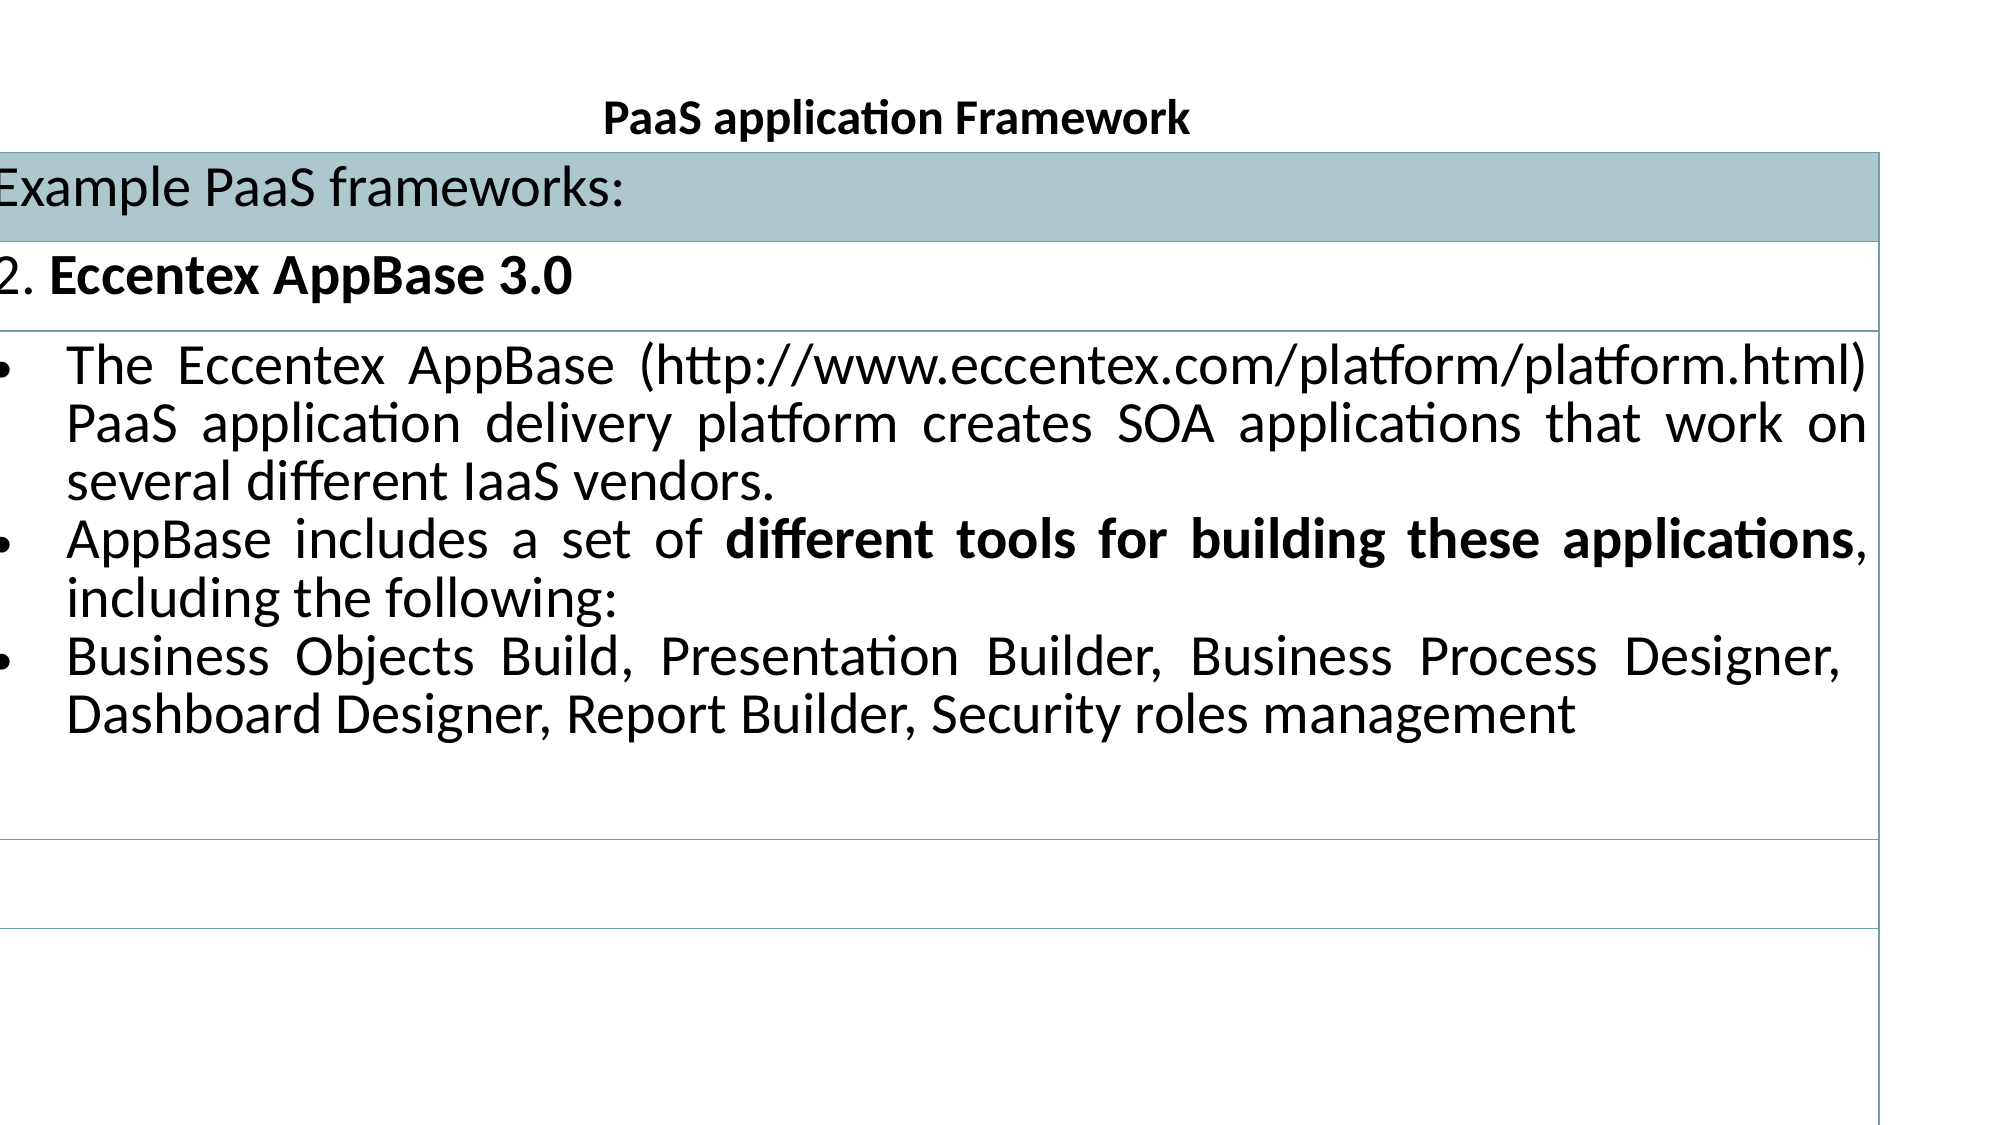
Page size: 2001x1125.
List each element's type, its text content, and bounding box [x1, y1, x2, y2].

table_cell [0, 929, 1878, 1125]
table_header Example PaaS frameworks: [0, 153, 1878, 241]
text_box PaaS application Framework [548, 76, 1246, 152]
table_cell [0, 840, 1878, 928]
table_cell 2. Eccentex AppBase 3.0 [0, 242, 1878, 330]
table_cell The Eccentex AppBase (http://www.eccentex.com/platform/platform.html) PaaS application delivery platform creates SOA applications that work on several different IaaS vendors. AppBase includes a set of different tools for building these applications, including the following: Business Objects Build, Presentation Builder, Business Process Designer, Dashboard Designer, Report Builder, Security roles management [0, 332, 1878, 839]
